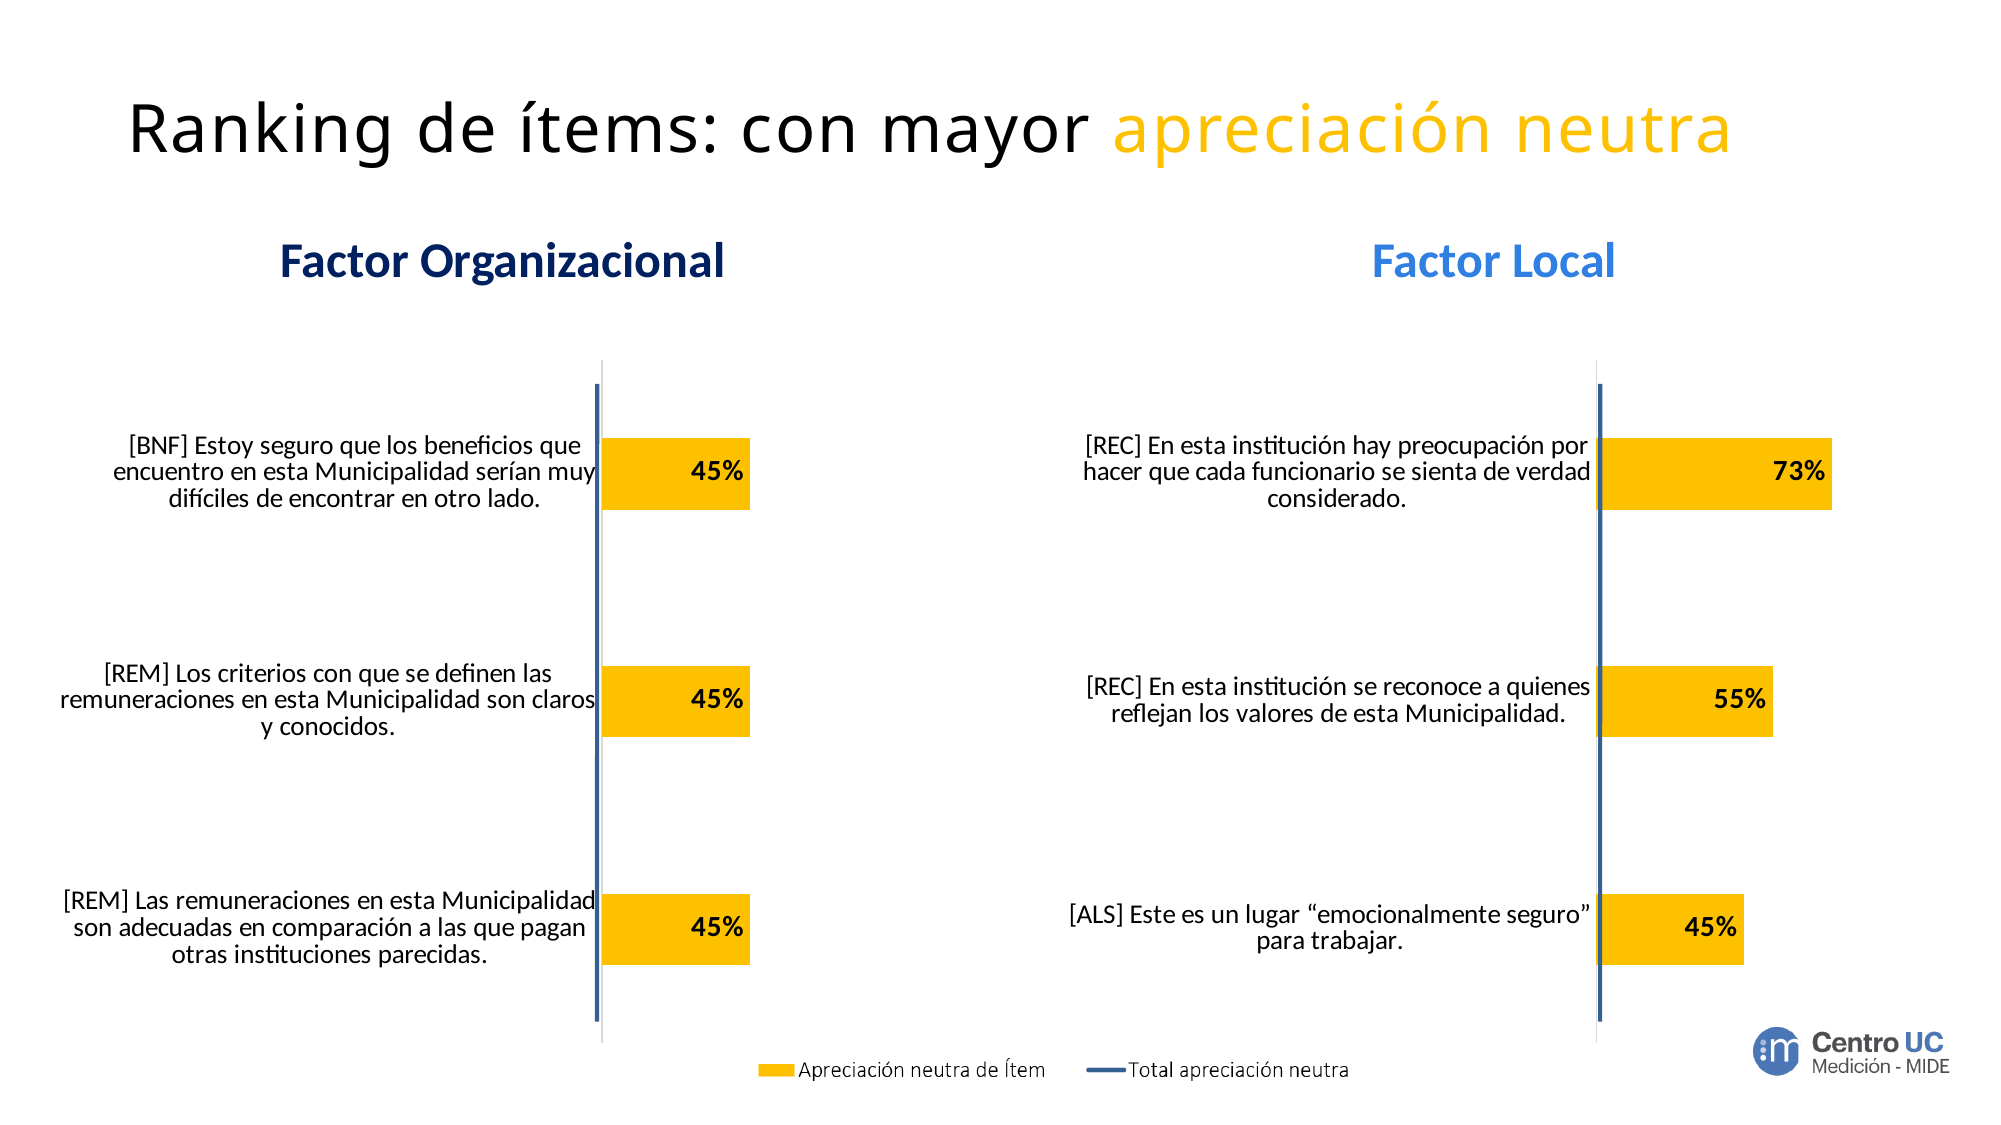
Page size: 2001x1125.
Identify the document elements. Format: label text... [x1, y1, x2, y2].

picture [1753, 1025, 1951, 1077]
chart [1050, 345, 1938, 1058]
text_box Factor Organizacional [124, 236, 882, 287]
text_box Factor Local [1116, 236, 1873, 287]
title Ranking de ítems: con mayor apreciación neutra [127, 51, 1895, 211]
chart [59, 345, 947, 1058]
picture [739, 1045, 1359, 1095]
